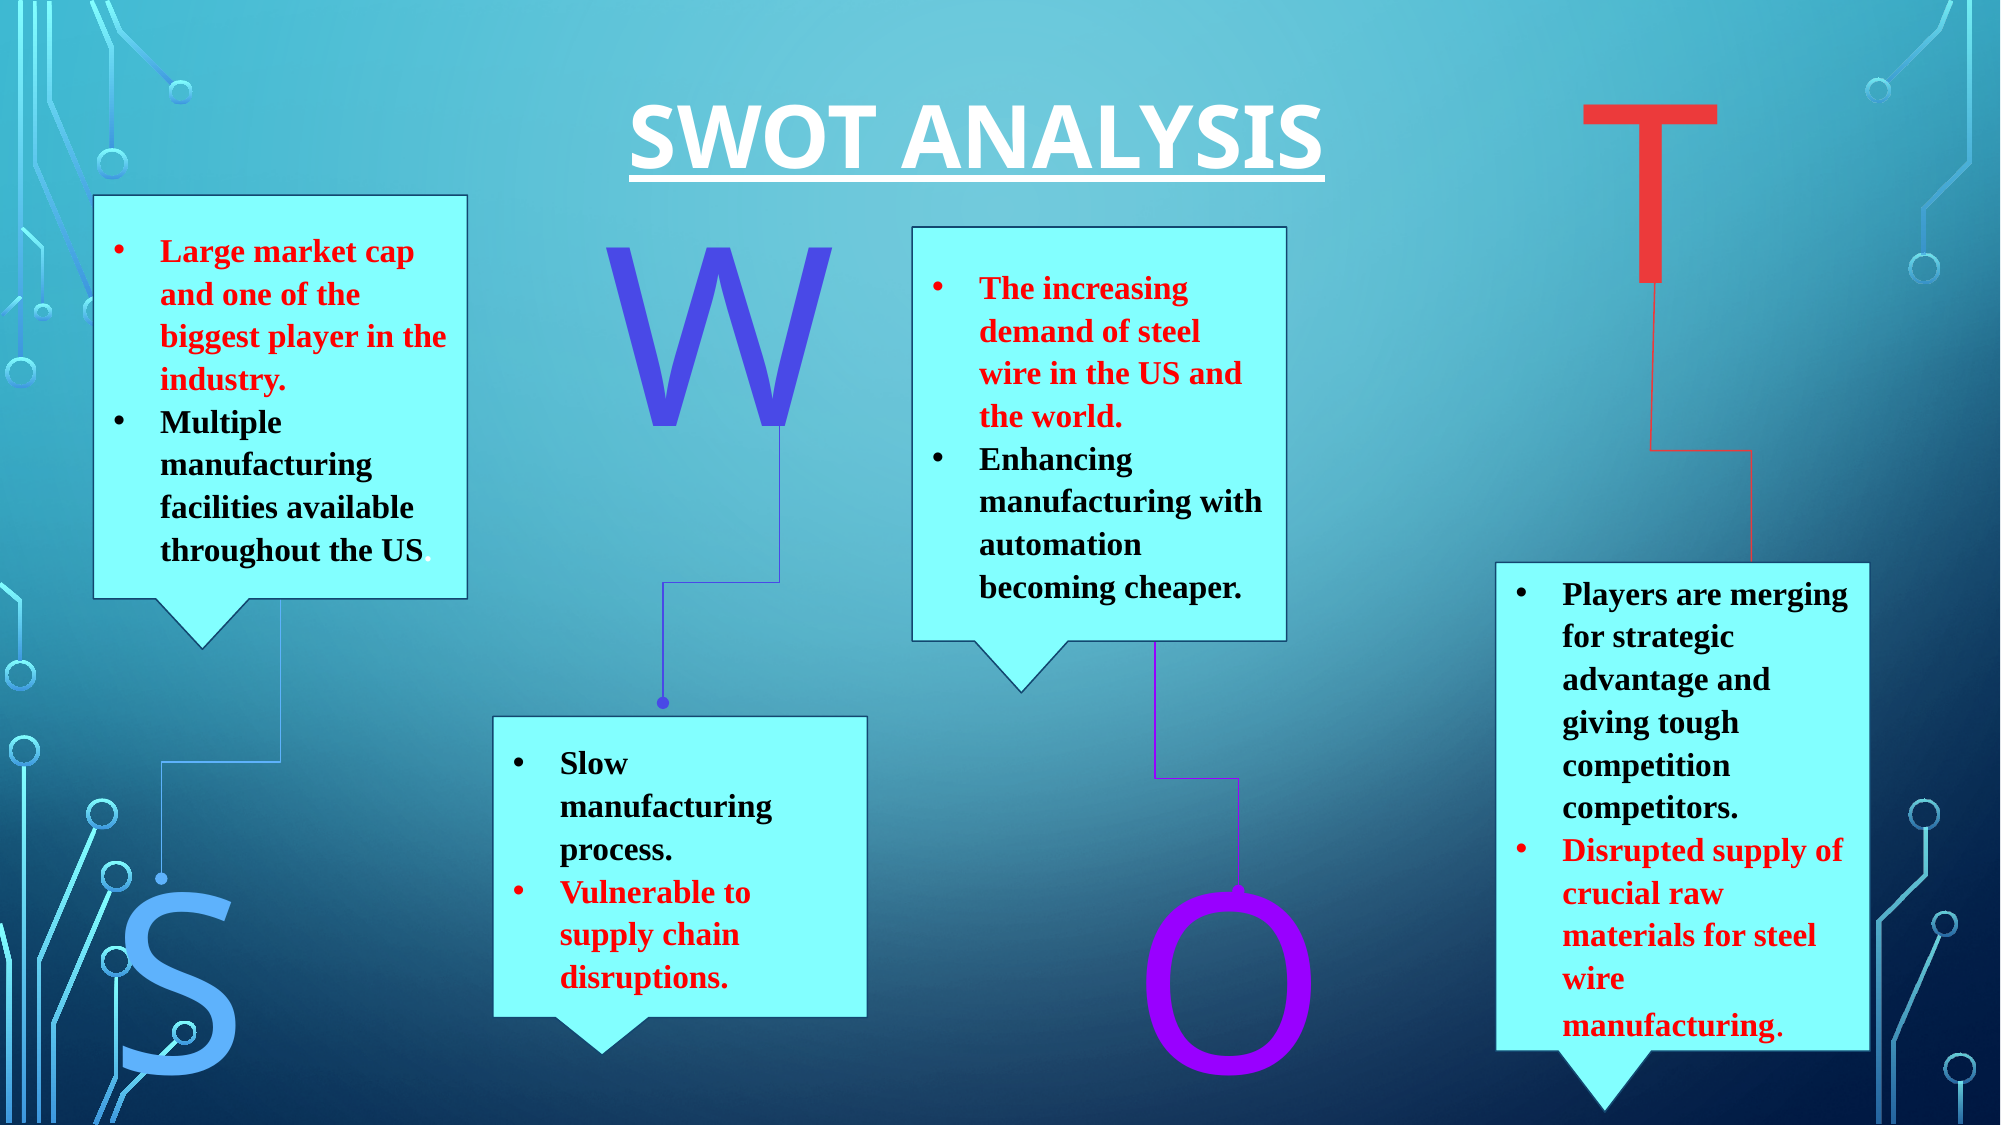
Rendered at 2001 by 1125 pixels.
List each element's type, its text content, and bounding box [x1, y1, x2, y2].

text_box Players are merging for strategic advantage and giving tough competition competitors. Disrupted supply of crucial raw materials for steel wire manufacturing. [1495, 571, 1871, 1113]
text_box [1430, 60, 1871, 571]
text_box The increasing demand of steel wire in the US and the world. Enhancing manufacturing with automation becoming cheaper. [912, 227, 1287, 693]
text_box Large market cap and one of the biggest player in the industry. Multiple manufacturing facilities available throughout the US. [93, 195, 468, 599]
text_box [553, 188, 886, 704]
text_box SWOT ANALYSIS [614, 73, 1430, 194]
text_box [1039, 620, 1466, 1124]
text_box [62, 598, 295, 1083]
text_box Slow manufacturing process. Vulnerable to supply chain disruptions. [492, 716, 868, 1056]
